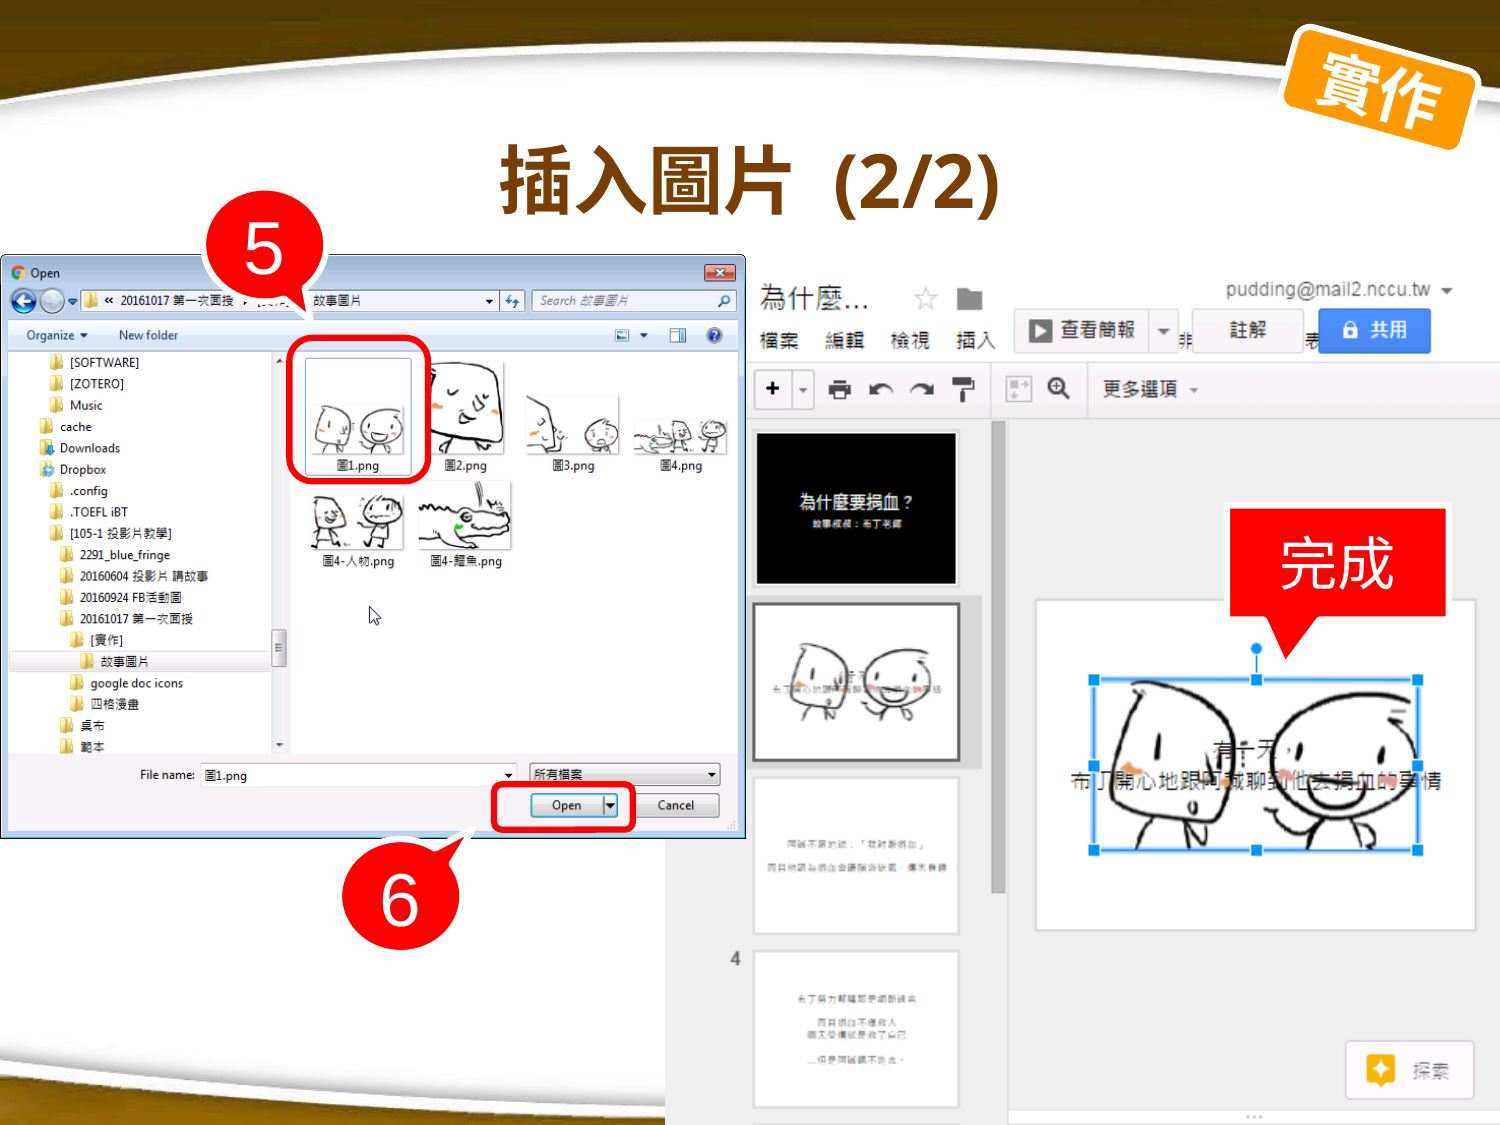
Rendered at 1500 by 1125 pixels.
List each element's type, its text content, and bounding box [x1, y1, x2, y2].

text_box 6 [339, 849, 463, 954]
title 插入圖片 (2/2) [51, 112, 1449, 246]
text_box 5 [203, 187, 327, 253]
picture [0, 0, 1500, 1125]
text_box 實作 [1280, 26, 1479, 153]
